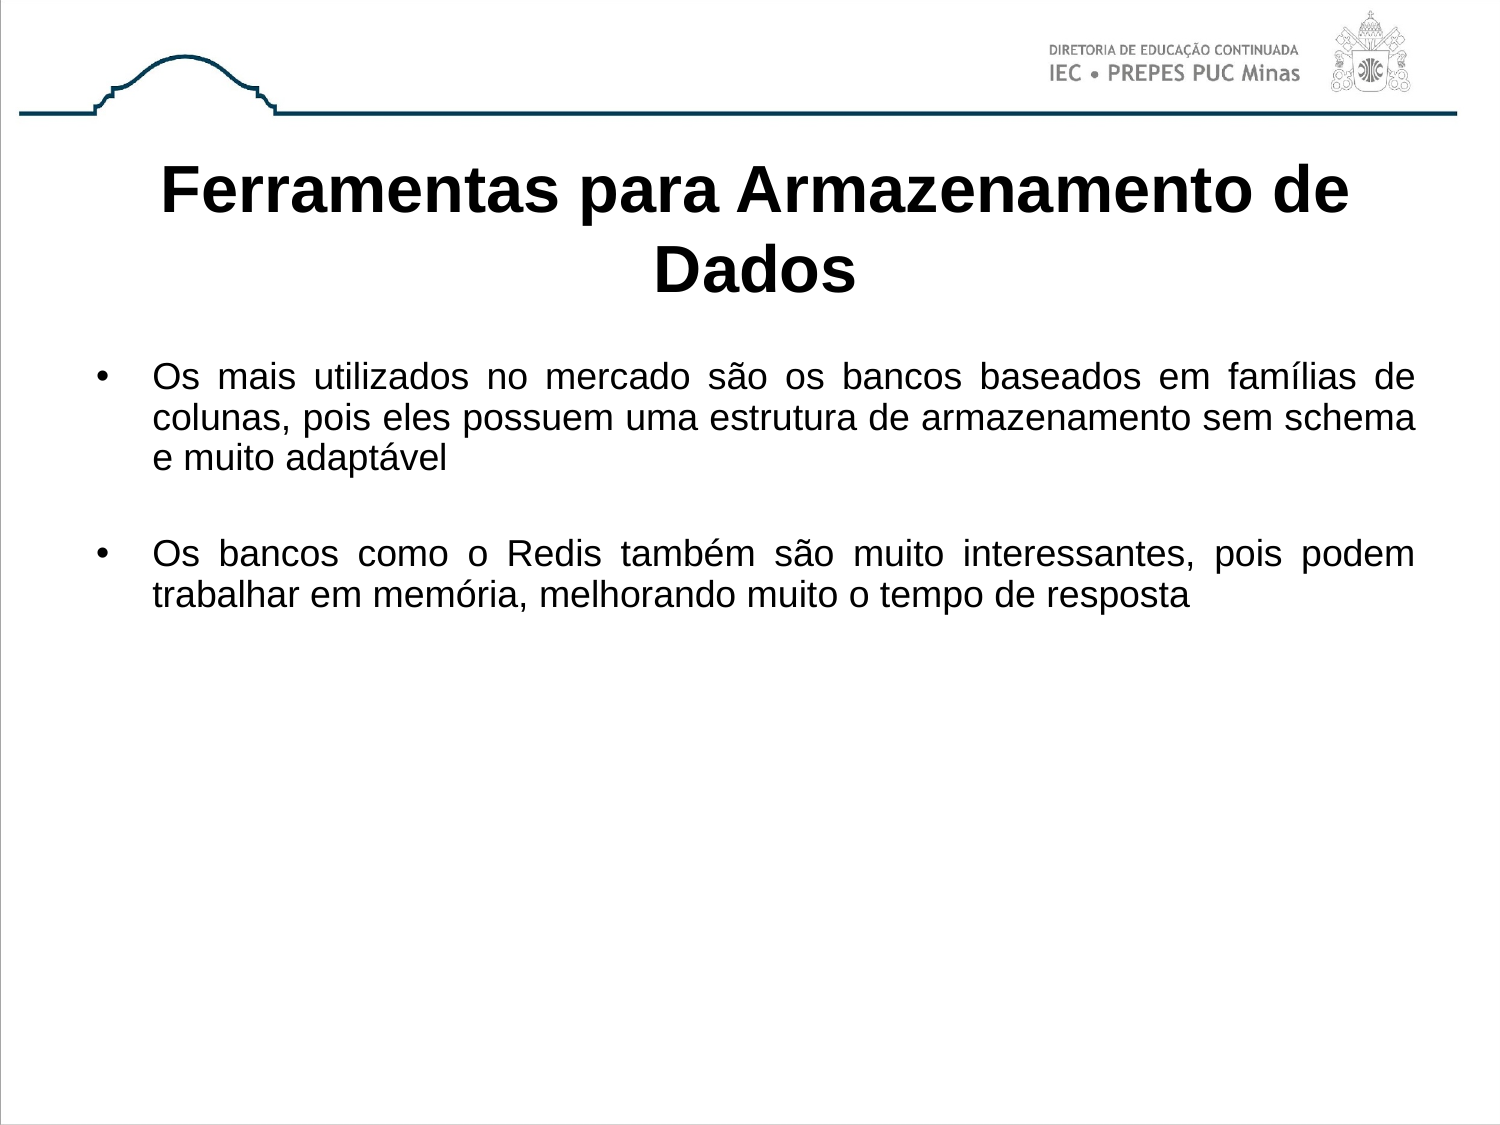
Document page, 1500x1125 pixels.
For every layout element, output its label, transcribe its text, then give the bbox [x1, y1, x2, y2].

title Ferramentas para Armazenamento de Dados [64, 148, 1447, 303]
picture [0, 0, 1500, 1125]
list Os mais utilizados no mercado são os bancos baseados em famílias de colunas, pois eles possuem uma estrutura de armazenamento sem schema e muito adaptável Os bancos como o Redis também são muito interessantes, pois podem trabalhar em memória, melhorando muito o tempo de resposta [80, 350, 1431, 988]
